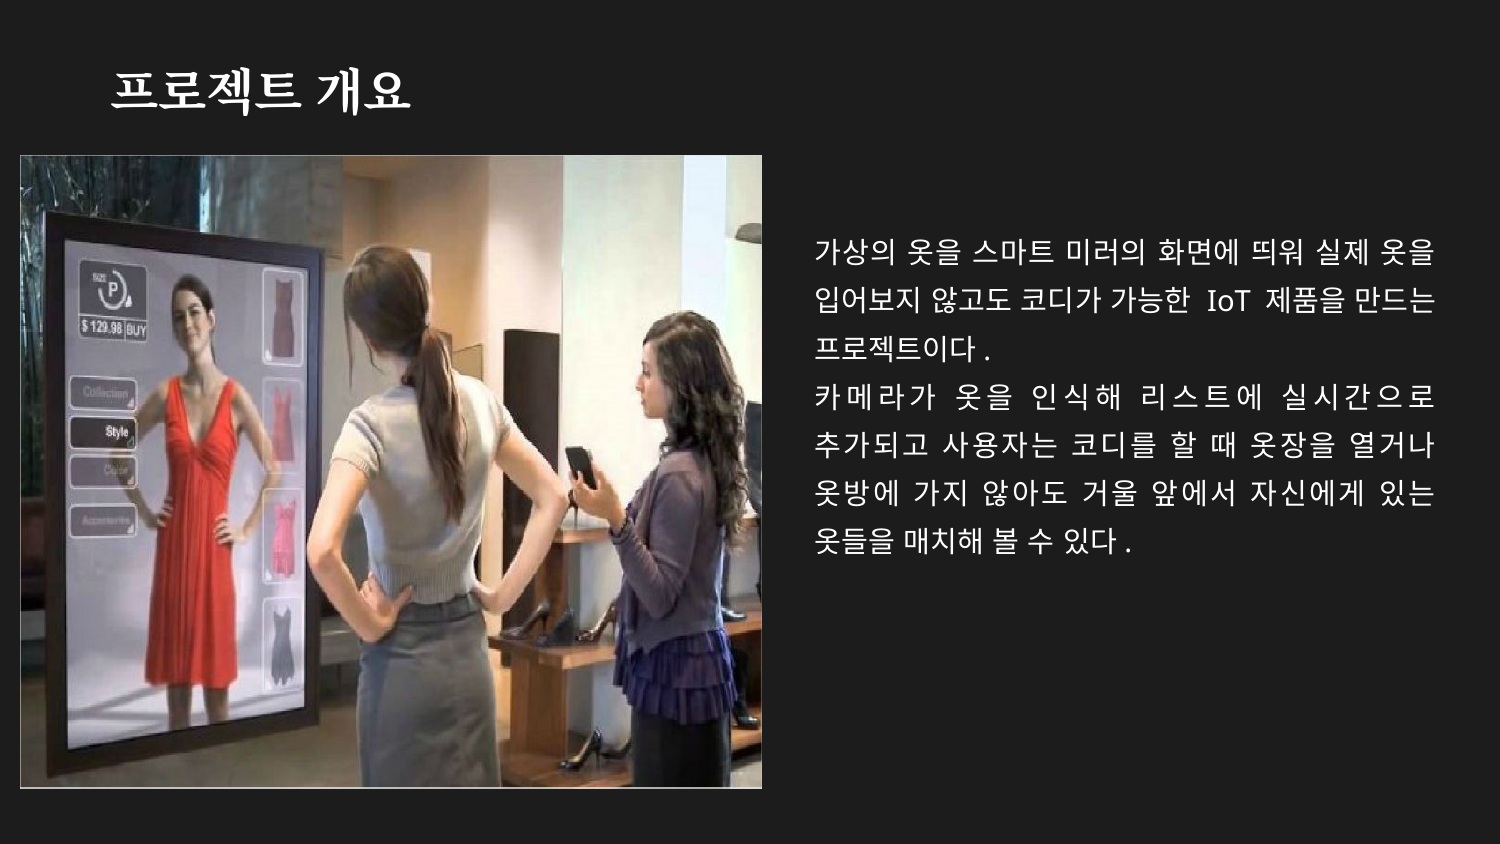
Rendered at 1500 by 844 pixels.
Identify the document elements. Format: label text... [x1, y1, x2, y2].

picture [20, 155, 762, 789]
text_box 가상의 옷을 스마트 미러의 화면에 띄워 실제 옷을 입어보지 않고도 코디가 가능한 IoT 제품을 만드는 프로젝트이다. 카메라가 옷을 인식해 리스트에 실시간으로 추가되고 사용자는 코디를 할 때 옷장을 열거나 옷방에 가지 않아도 거울 앞에서 자신에게 있는 옷들을 매치해 볼 수 있다. [799, 206, 1452, 550]
title 프로젝트 개요 [94, 0, 1170, 181]
